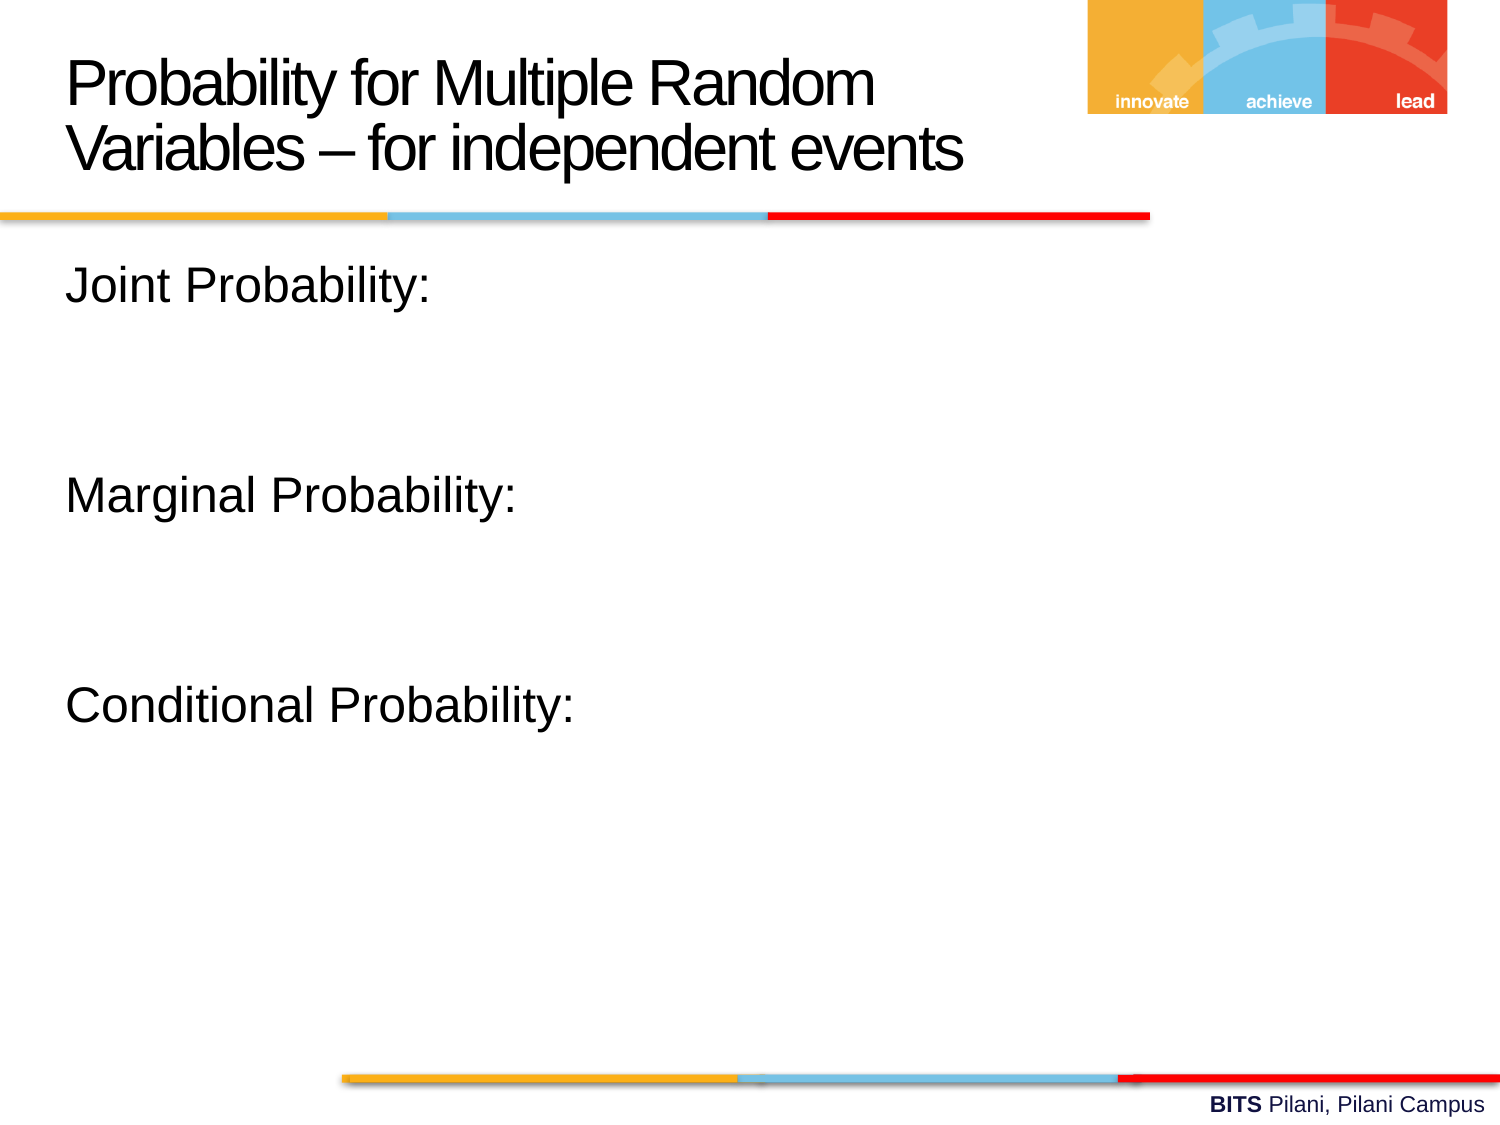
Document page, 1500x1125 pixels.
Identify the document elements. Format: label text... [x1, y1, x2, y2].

picture [1087, 0, 1448, 114]
list Joint Probability: Marginal Probability: Conditional Probability: [49, 244, 1401, 988]
list Probability for Multiple Random Variables – for independent events [49, 24, 1088, 213]
